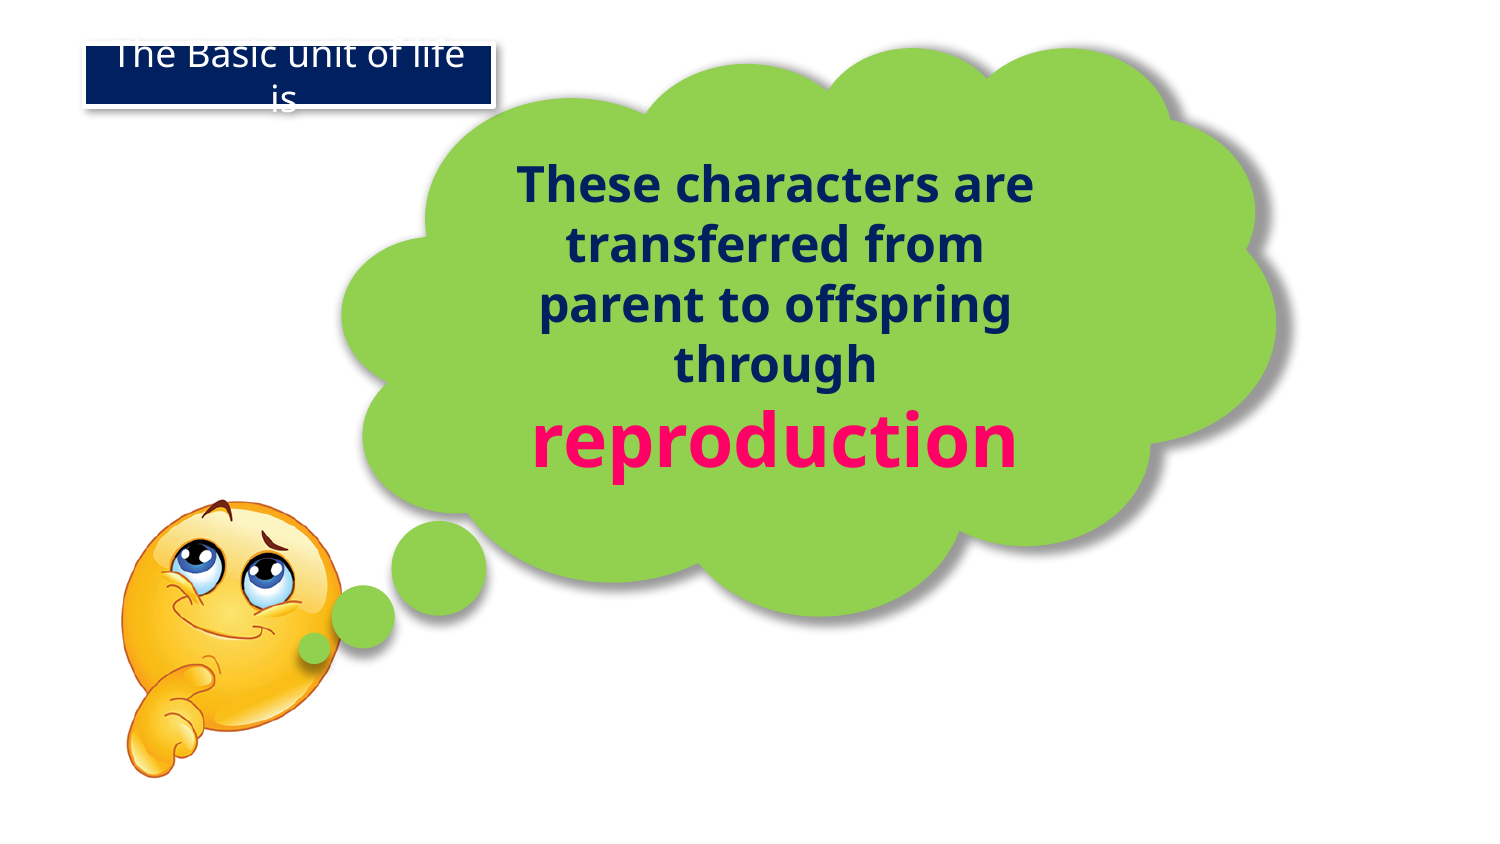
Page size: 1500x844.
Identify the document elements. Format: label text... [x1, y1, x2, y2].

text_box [112, 46, 1276, 791]
text_box The Basic unit of life is [82, 42, 496, 108]
